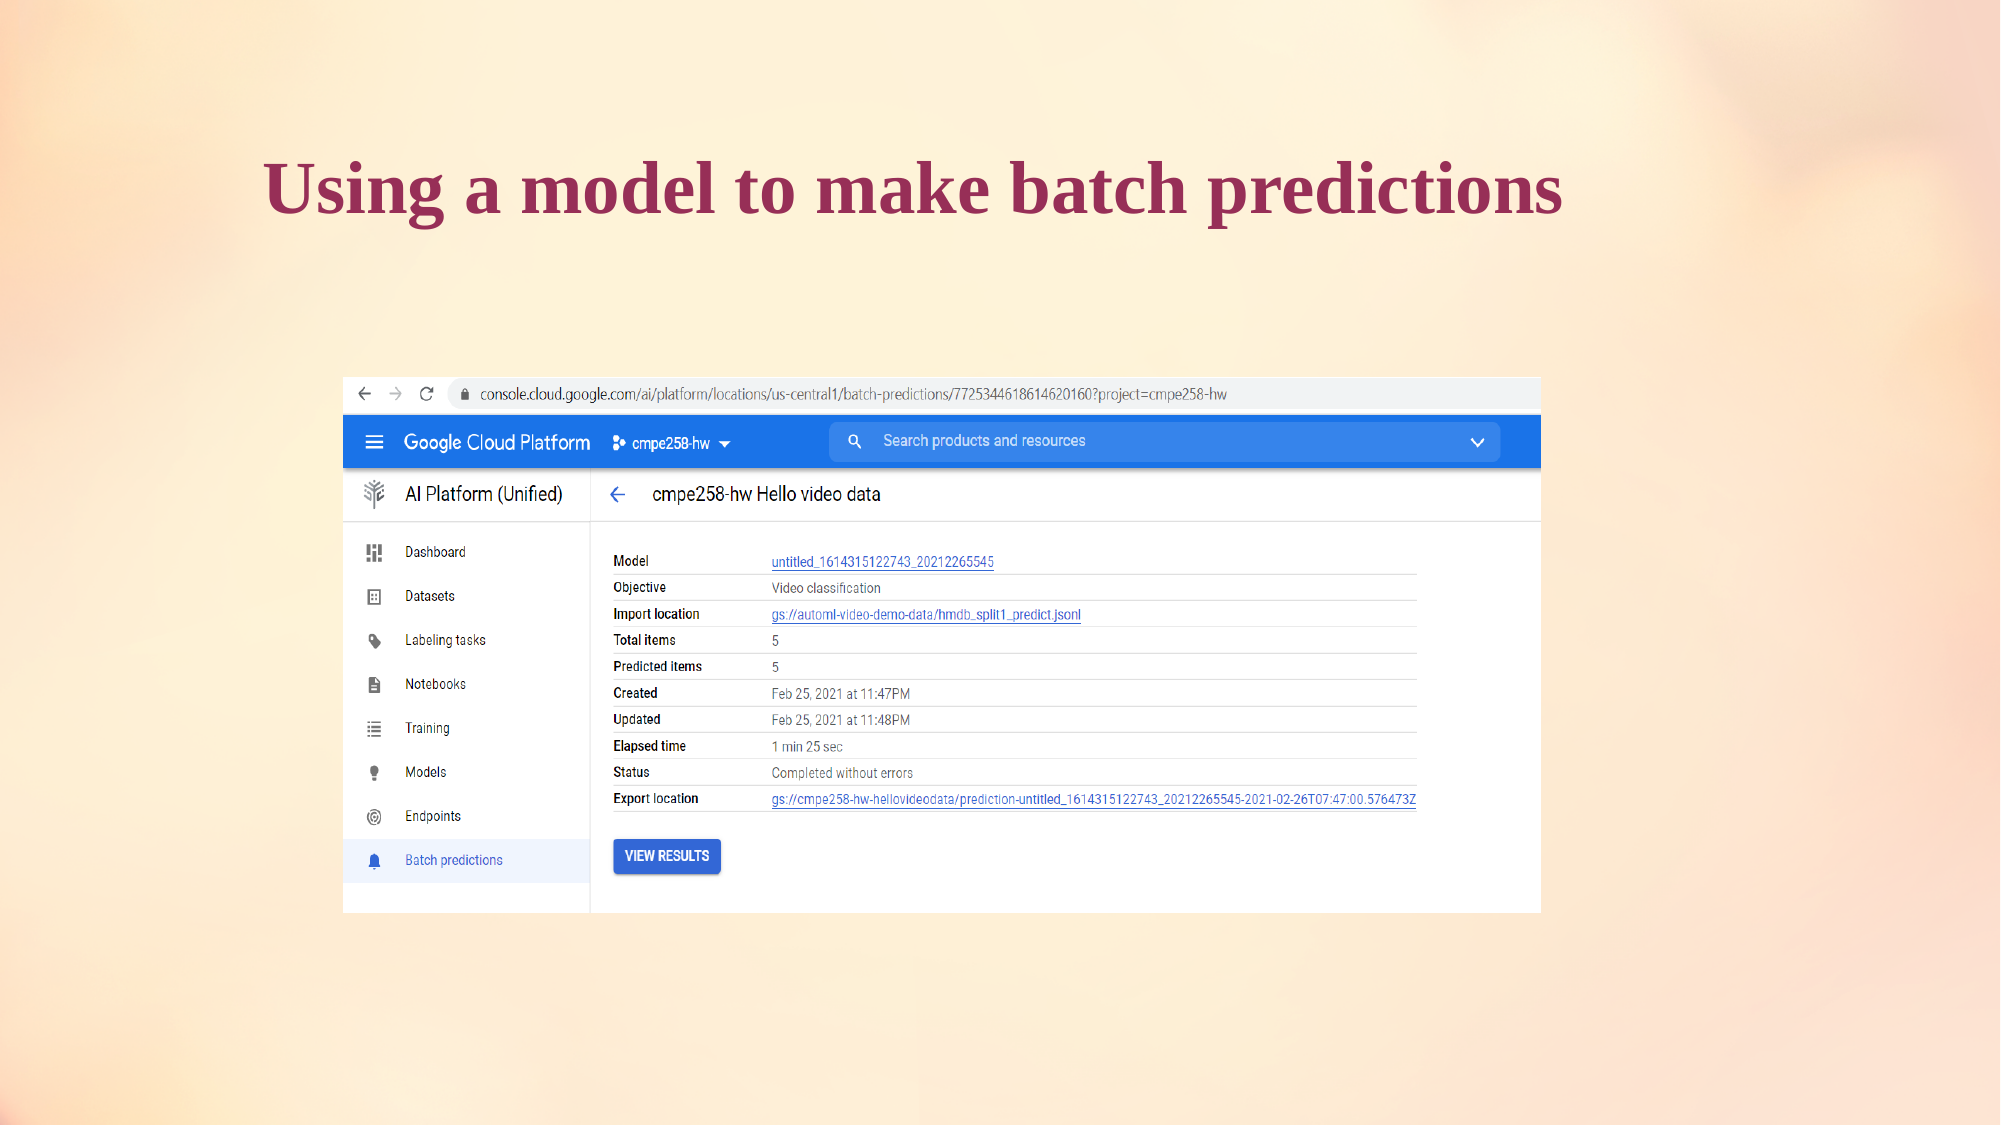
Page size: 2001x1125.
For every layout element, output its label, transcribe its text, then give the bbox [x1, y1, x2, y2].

title Using a model to make batch predictions [67, 39, 1760, 340]
picture [0, 0, 2001, 1125]
